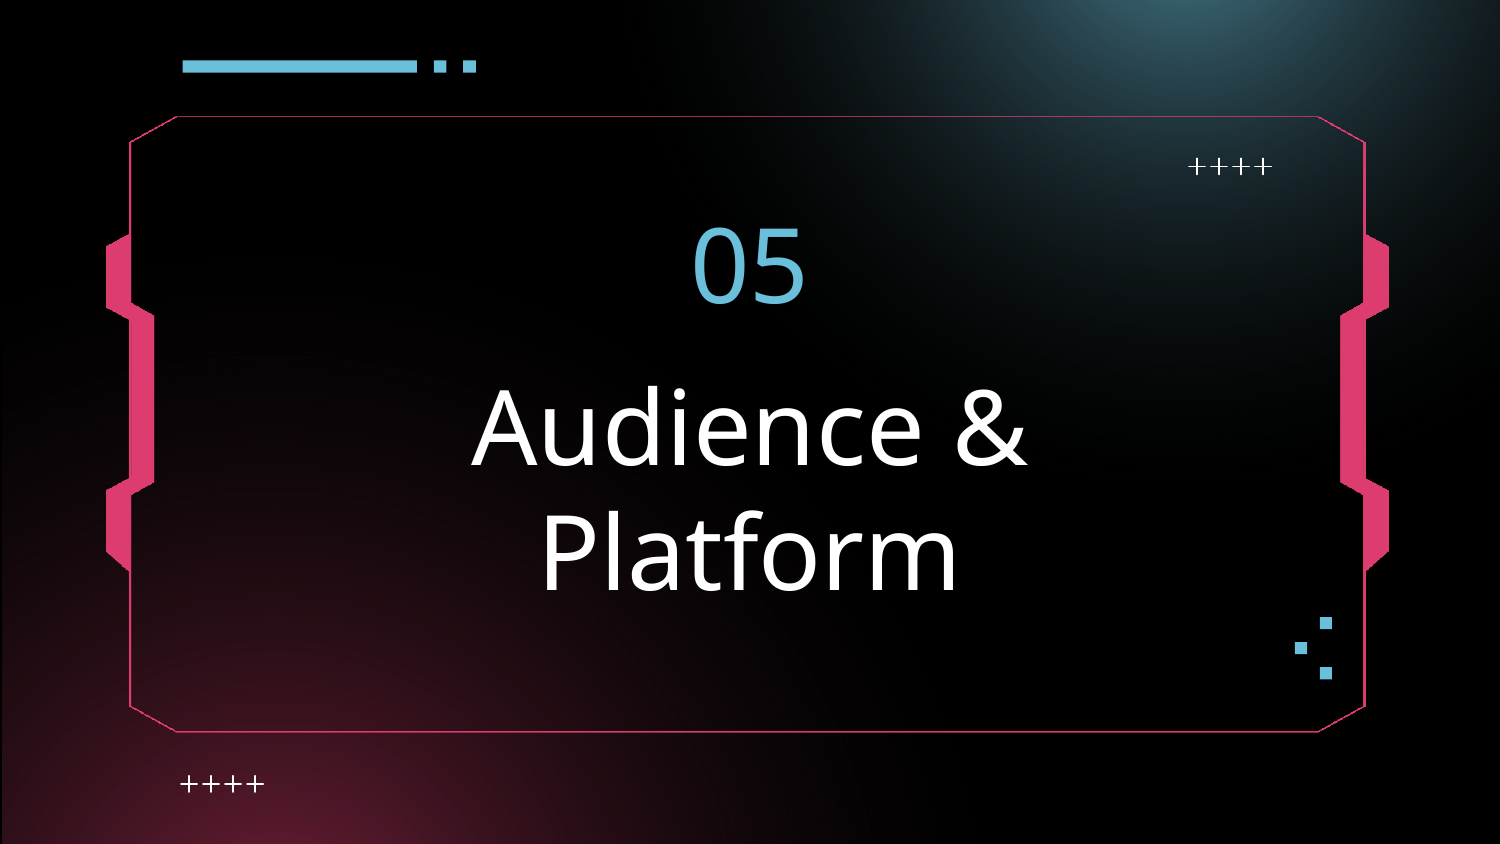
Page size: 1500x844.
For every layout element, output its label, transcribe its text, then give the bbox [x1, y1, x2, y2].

title Audience & Platform [392, 346, 1108, 527]
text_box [1294, 616, 1333, 680]
title 05 [647, 177, 853, 347]
picture [0, 0, 1500, 844]
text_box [1185, 155, 1275, 178]
